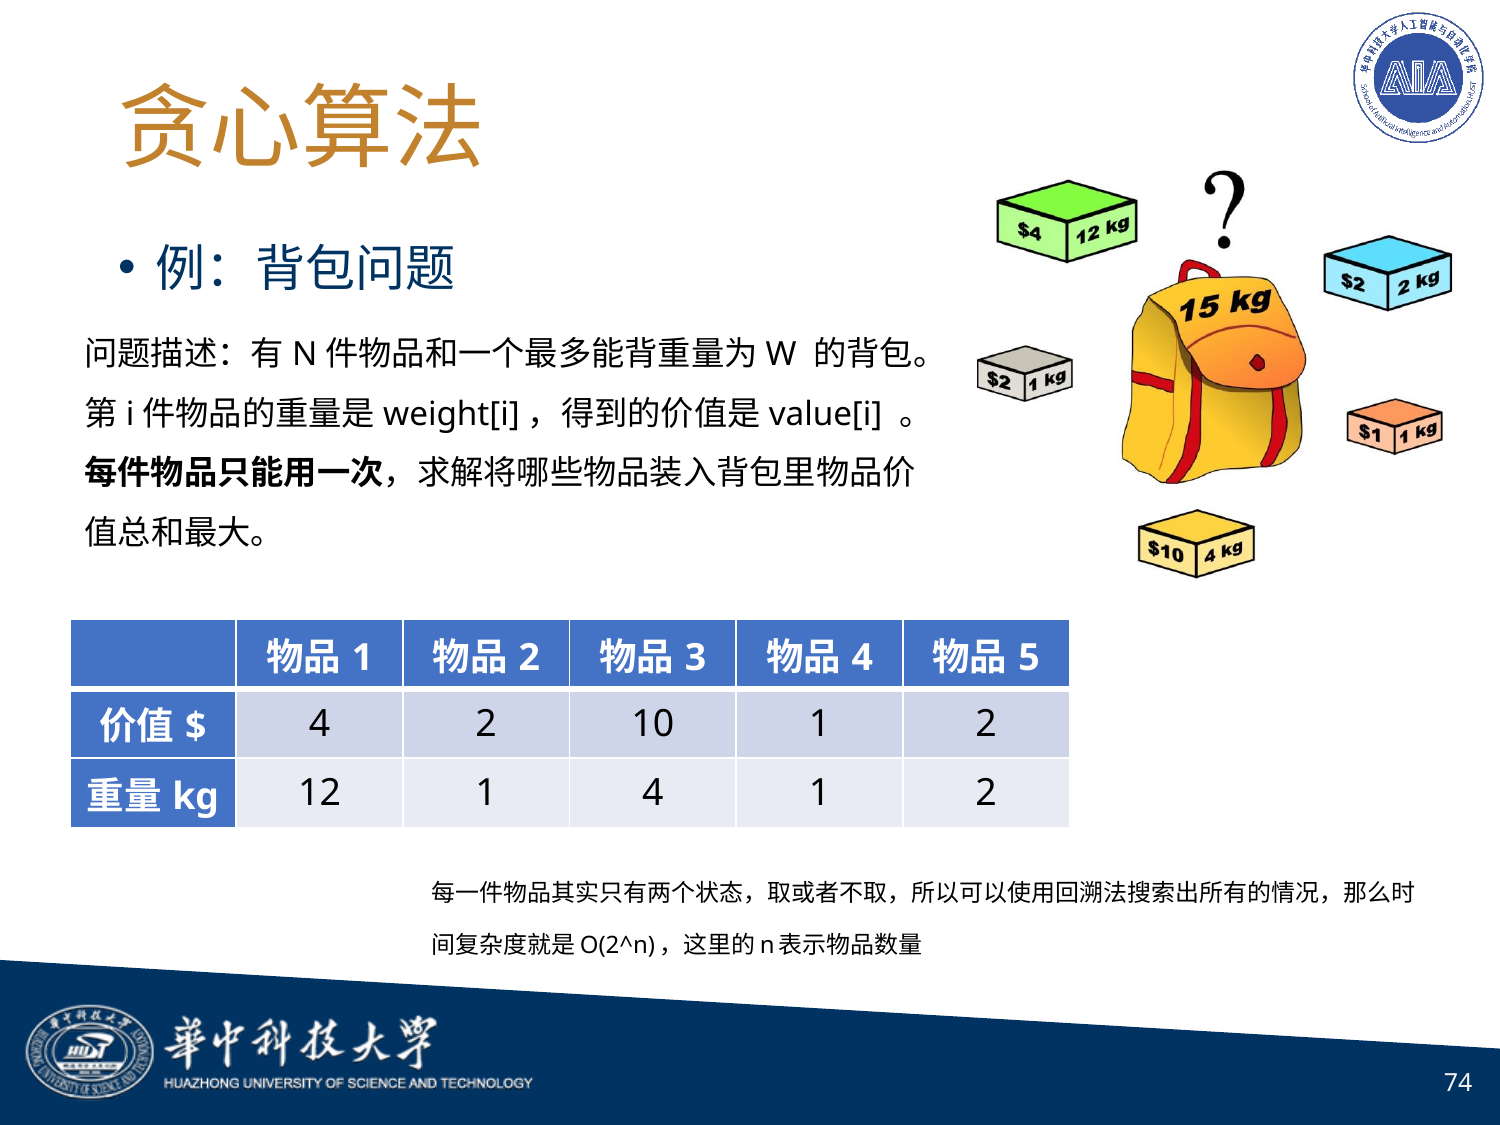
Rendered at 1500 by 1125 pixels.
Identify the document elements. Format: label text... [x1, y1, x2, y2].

table_cell 4 [570, 759, 735, 827]
text_box 每一件物品其实只有两个状态，取或者不取，所以可以使用回溯法搜索出所有的情况，那么时间复杂度就是O(2^n)，这里的n表示物品数量 [416, 848, 1442, 969]
picture [971, 161, 1475, 586]
title 贪心算法 [103, 59, 1397, 203]
table_cell 2 [904, 692, 1069, 757]
text_box 问题描述：有N件物品和一个最多能背重量为W 的背包。第i件物品的重量是weight[i]，得到的价值是value[i] 。每件物品只能用一次，求解将哪些物品装入背包里物品价值总和最大。 [69, 314, 949, 549]
table_header 物品5 [904, 620, 1069, 686]
table_cell 4 [237, 692, 402, 757]
table_header 物品3 [570, 620, 735, 686]
slide_number 74 [1332, 1054, 1488, 1114]
table_cell 价值$ [71, 692, 235, 757]
picture [20, 996, 569, 1108]
list 例：背包问题 [103, 228, 1397, 923]
table_cell 12 [237, 759, 402, 827]
picture [1325, 0, 1500, 153]
table_header 物品2 [404, 620, 569, 686]
table_cell 1 [737, 759, 902, 827]
table_cell 2 [904, 759, 1069, 827]
table_header [71, 620, 235, 686]
table_header 物品4 [737, 620, 902, 686]
table_cell 10 [570, 692, 735, 757]
table_cell 2 [404, 692, 569, 757]
table_cell 1 [737, 692, 902, 757]
table_cell 1 [404, 759, 569, 827]
table_header 物品1 [237, 620, 402, 686]
table_cell 重量kg [71, 759, 235, 827]
